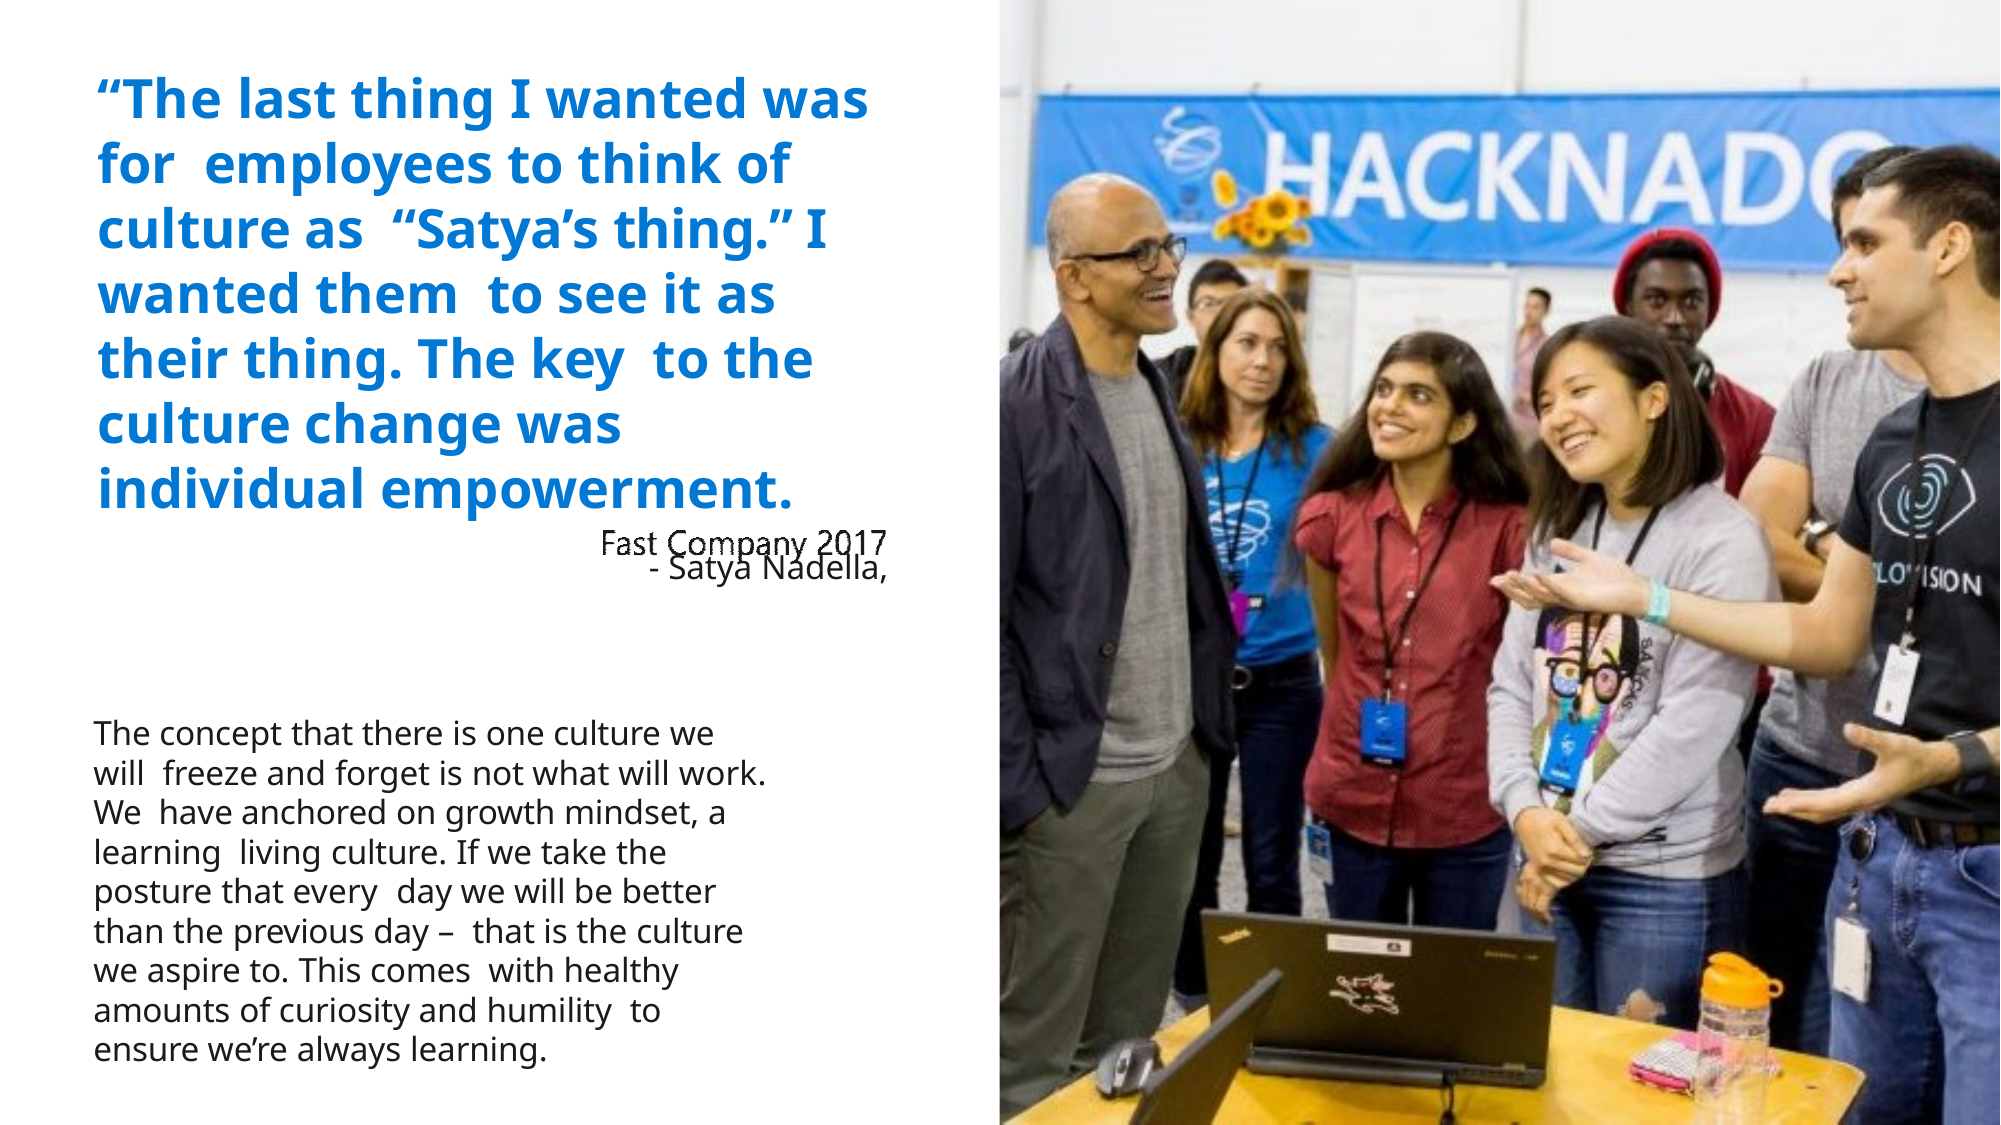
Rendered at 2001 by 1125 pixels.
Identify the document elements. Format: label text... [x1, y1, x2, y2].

text_box “The last thing I wanted was for employees to think of culture as “Satya’s thing.” I wanted them to see it as their thing. The key to the culture change was individual empowerment. - Satya Nadella, [95, 62, 890, 587]
text_box The concept that there is one culture we will freeze and forget is not what will work. We have anchored on growth mindset, a learning living culture. If we take the posture that every day we will be better than the previous day – that is the culture we aspire to. This comes with healthy amounts of curiosity and humility to ensure we’re always learning. [91, 712, 775, 1070]
text_box [999, 0, 2000, 1125]
